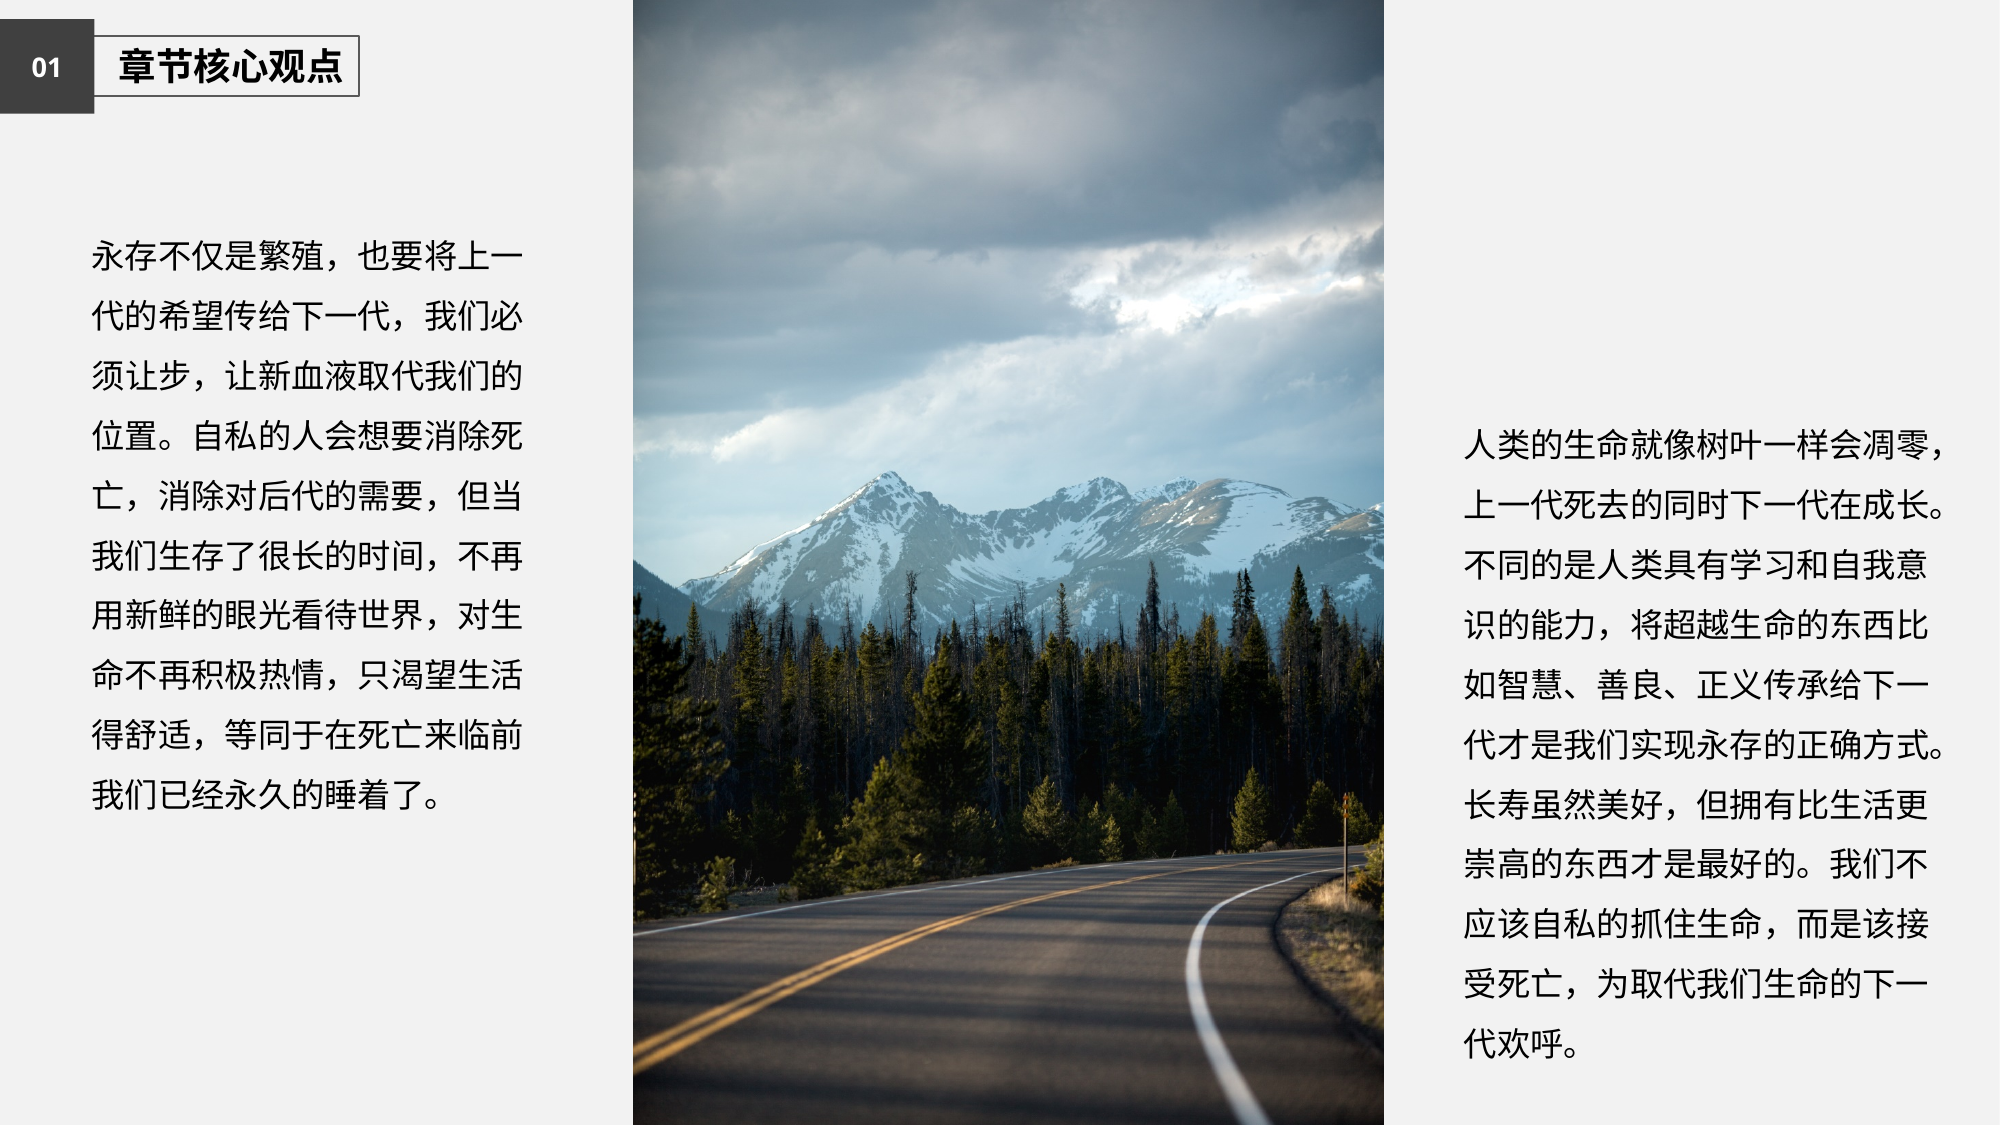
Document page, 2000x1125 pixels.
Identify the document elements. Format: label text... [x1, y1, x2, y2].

picture [633, 0, 1384, 1125]
text_box 永存不仅是繁殖，也要将上一代的希望传给下一代，我们必须让步，让新血液取代我们的位置。自私的人会想要消除死亡，消除对后代的需要，但当我们生存了很长的时间，不再用新鲜的眼光看待世界，对生命不再积极热情，只渴望生活得舒适，等同于在死亡来临前我们已经永久的睡着了。 [77, 208, 569, 822]
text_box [0, 18, 359, 114]
text_box 人类的生命就像树叶一样会凋零，上一代死去的同时下一代在成长。不同的是人类具有学习和自我意识的能力，将超越生命的东西比如智慧、善良、正义传承给下一代才是我们实现永存的正确方式。长寿虽然美好，但拥有比生活更崇高的东西才是最好的。我们不应该自私的抓住生命，而是该接受死亡，为取代我们生命的下一代欢呼。 [1449, 397, 1953, 1071]
